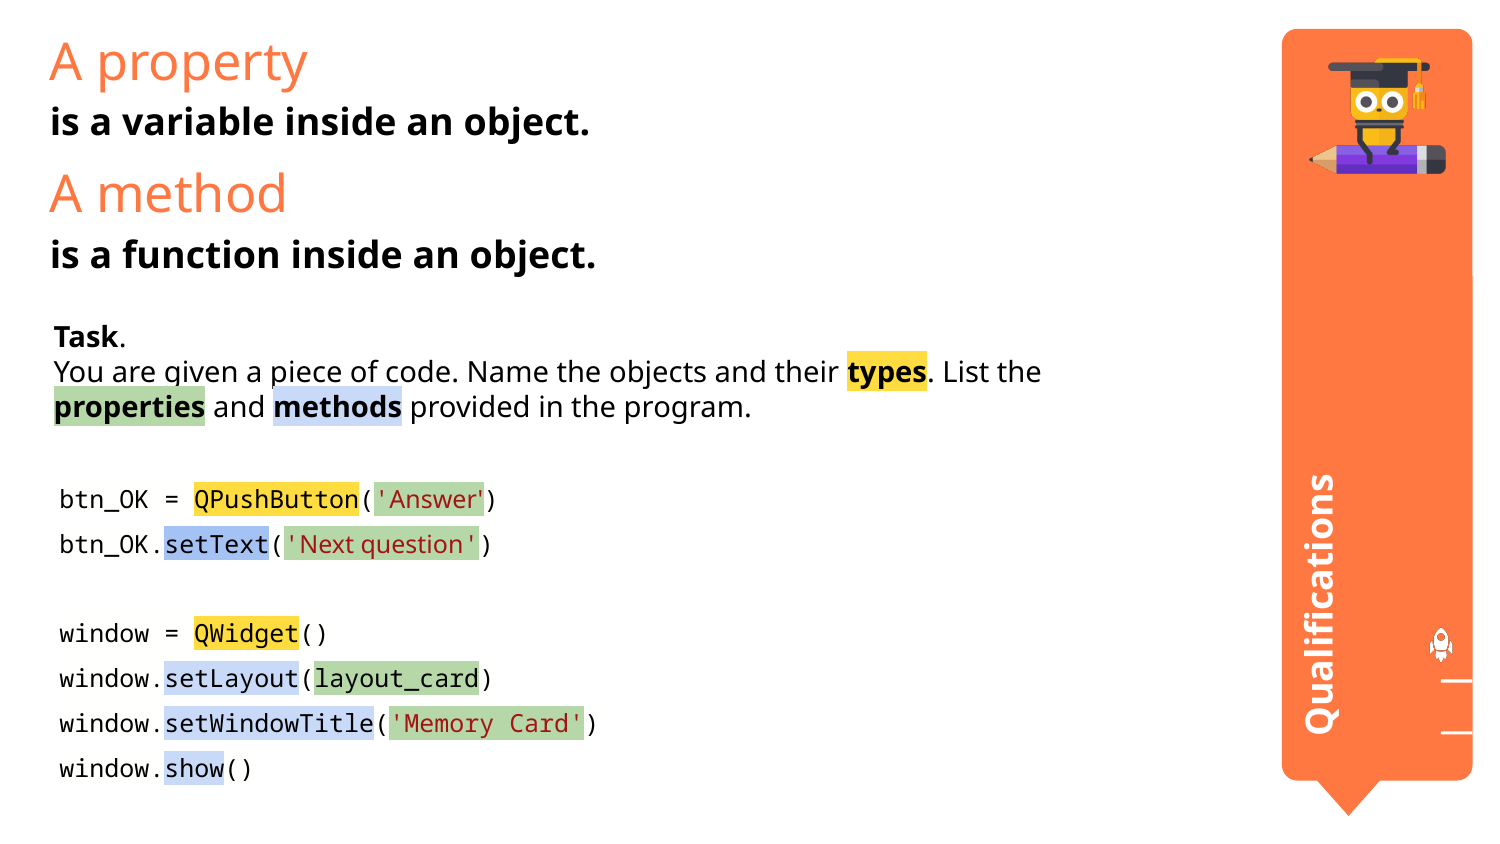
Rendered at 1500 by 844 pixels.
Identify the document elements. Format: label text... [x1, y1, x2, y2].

text_box A method is a function inside an object. [49, 154, 1237, 238]
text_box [1281, 215, 1473, 817]
picture [1423, 621, 1459, 668]
text_box btn_OK = QPushButton('Answer') btn_OK.setText('Next question') window = QWidget() window.setLayout(layout_card) window.setWindowTitle('Memory Card') window.show() [44, 453, 1010, 816]
text_box Task. You are given a piece of code. Name the objects and their types. List the properties and methods provided in the program. [38, 303, 1183, 441]
picture [1281, 26, 1473, 208]
text_box A property is a variable inside an object. [49, 28, 1237, 113]
